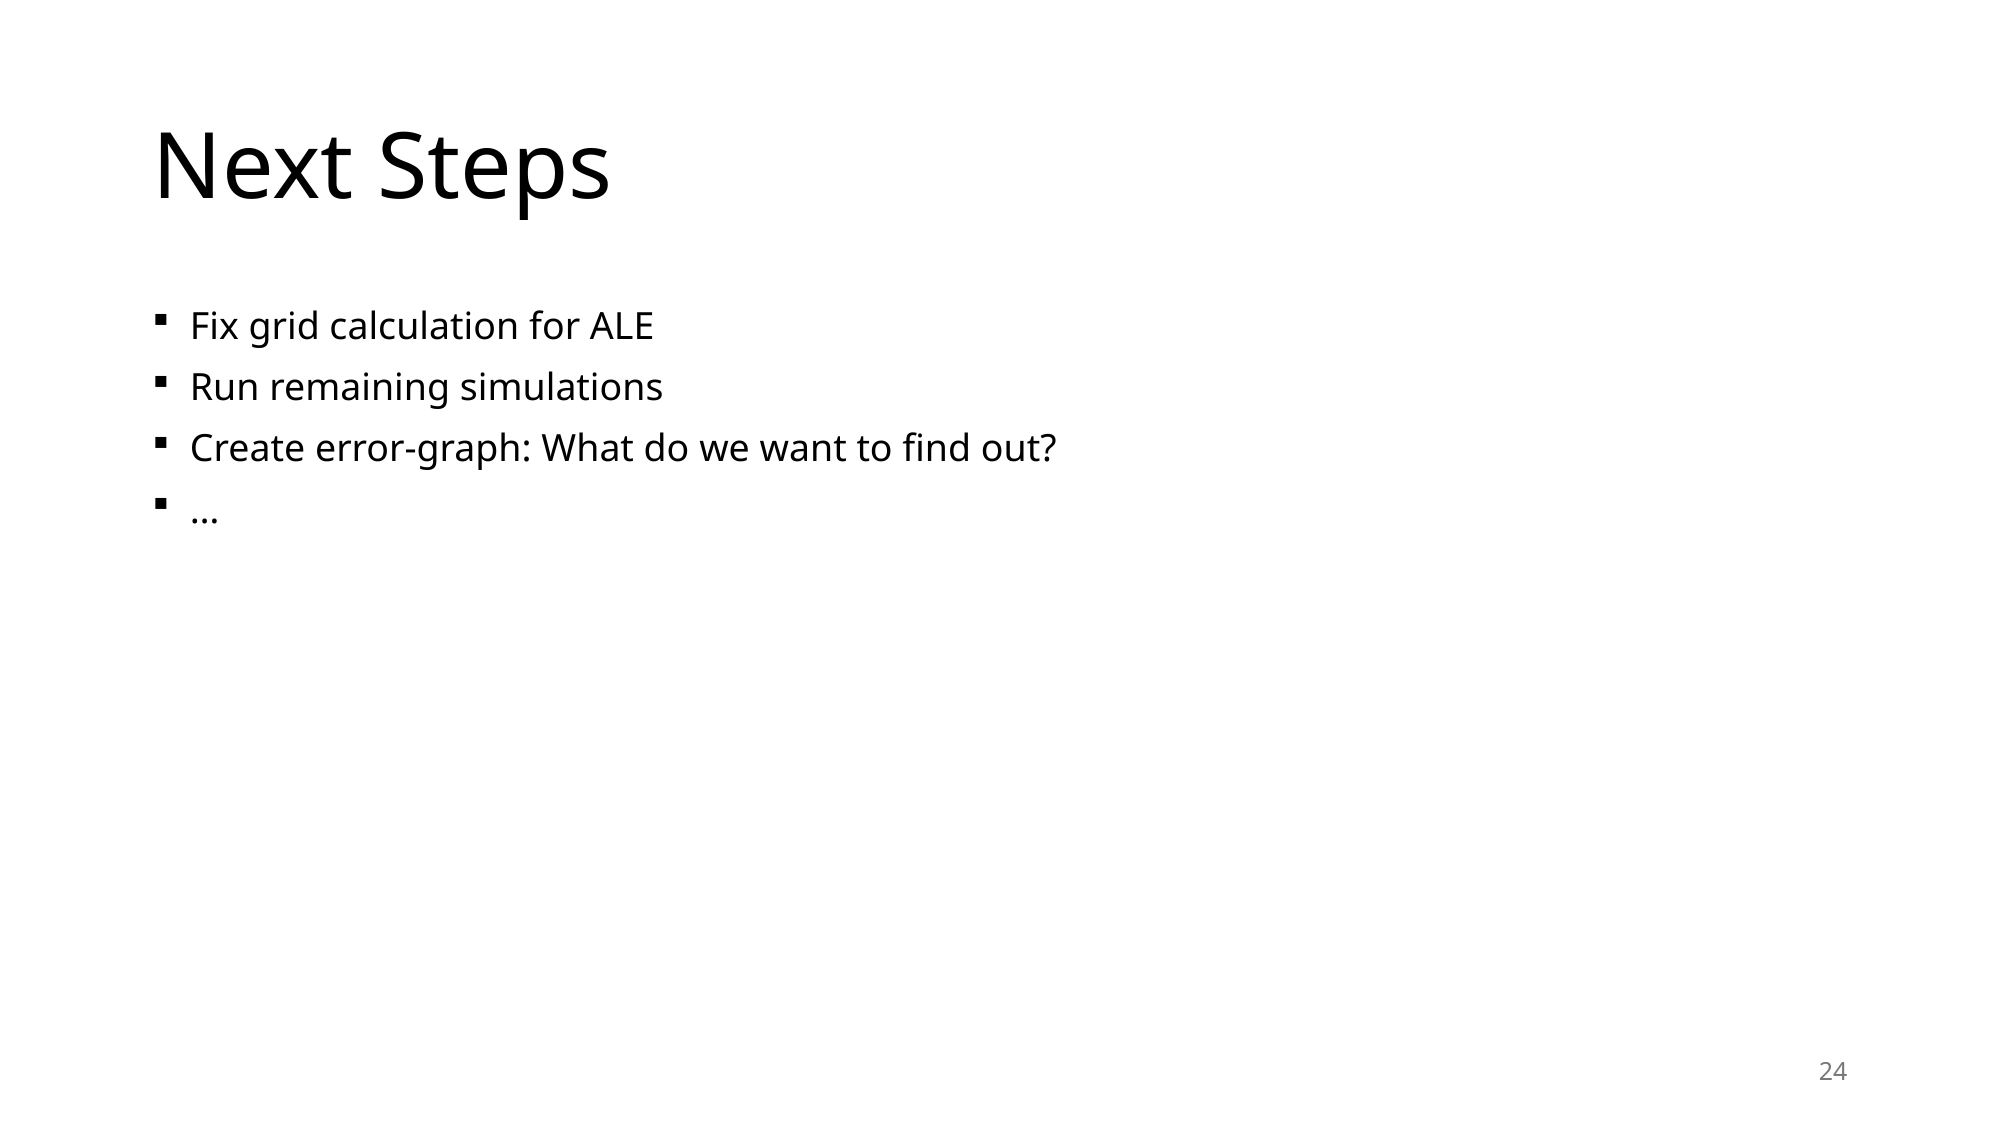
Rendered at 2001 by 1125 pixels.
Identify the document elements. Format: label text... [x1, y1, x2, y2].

title Next Steps [137, 59, 1863, 278]
slide_number 24 [1412, 1042, 1863, 1103]
list Fix grid calculation for ALE Run remaining simulations Create error-graph: What do we want to find out? … [137, 299, 1863, 1014]
